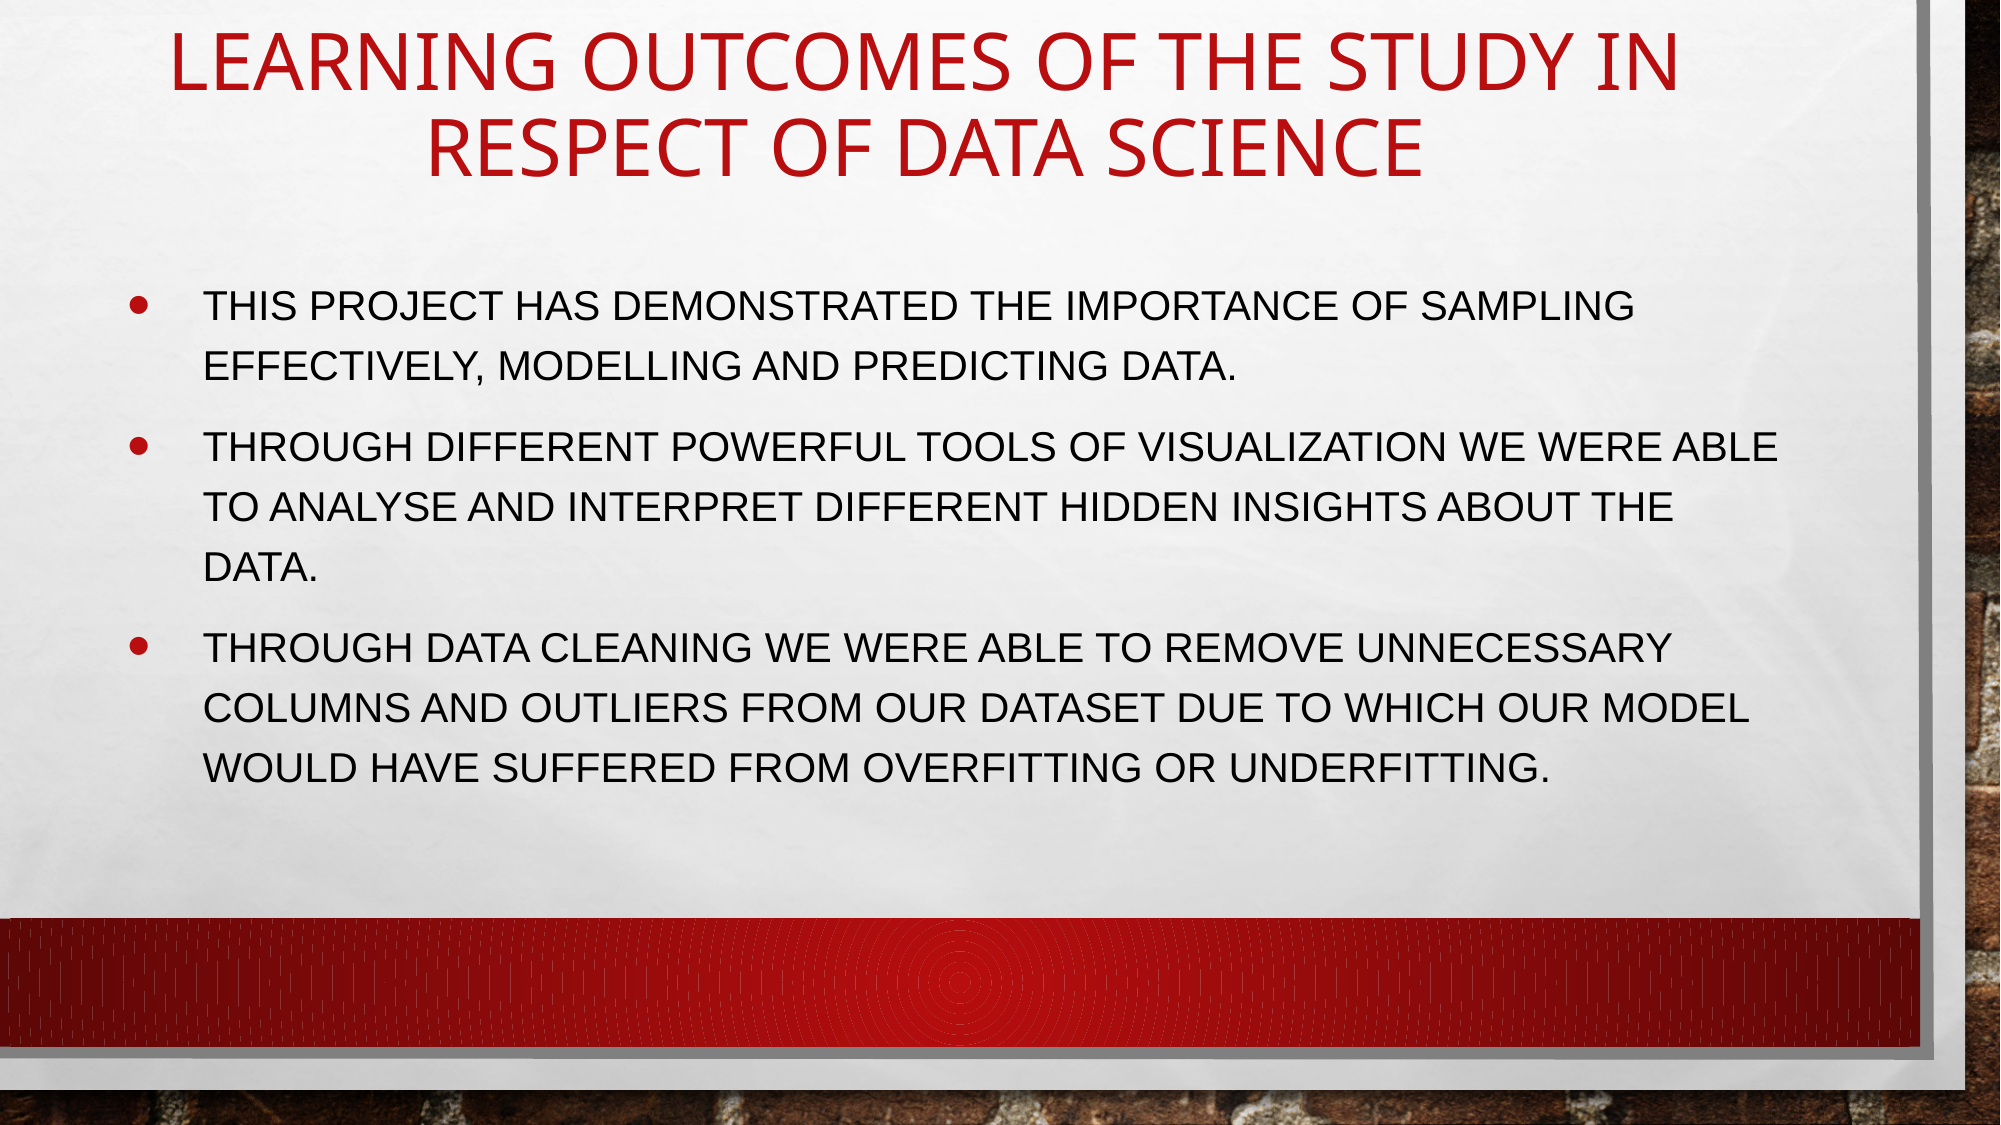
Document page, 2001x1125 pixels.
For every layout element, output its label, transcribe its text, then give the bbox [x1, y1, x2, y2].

picture [0, 0, 2000, 1125]
list This project has demonstrated the importance of sampling effectively, modelling and predicting data. Through different powerful tools of visualization we were able to analyse and interpret different hidden insights about the data. Through data cleaning we were able to remove unnecessary columns and outliers from our dataset due to which our model would have suffered from overfitting or underfitting. [112, 259, 1818, 882]
title LEARNING OUTCOMES OF THE STUDY IN RESPECT OF DATA SCIENCE [33, 13, 1818, 203]
